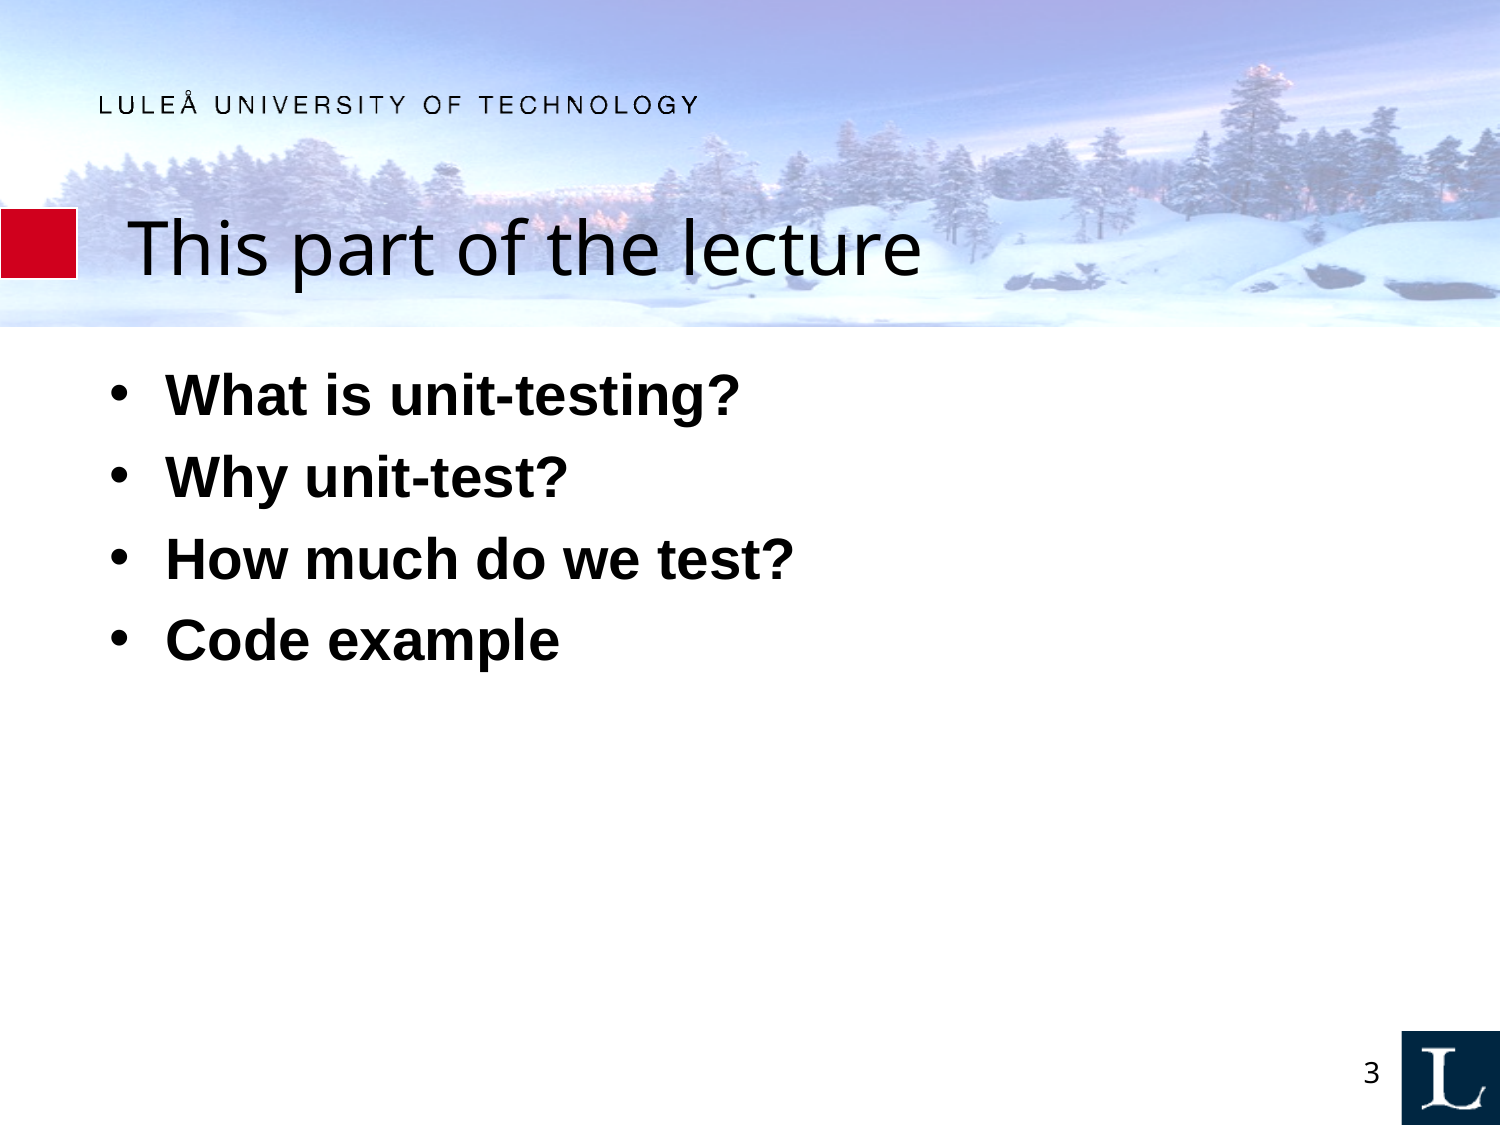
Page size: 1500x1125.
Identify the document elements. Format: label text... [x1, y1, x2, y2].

picture [1399, 1031, 1500, 1125]
list What is unit-testing? Why unit-test? How much do we test? Code example [94, 350, 1412, 975]
slide_number 3 [1045, 1046, 1396, 1125]
title This part of the lecture [111, 160, 1412, 330]
picture [100, 90, 697, 114]
